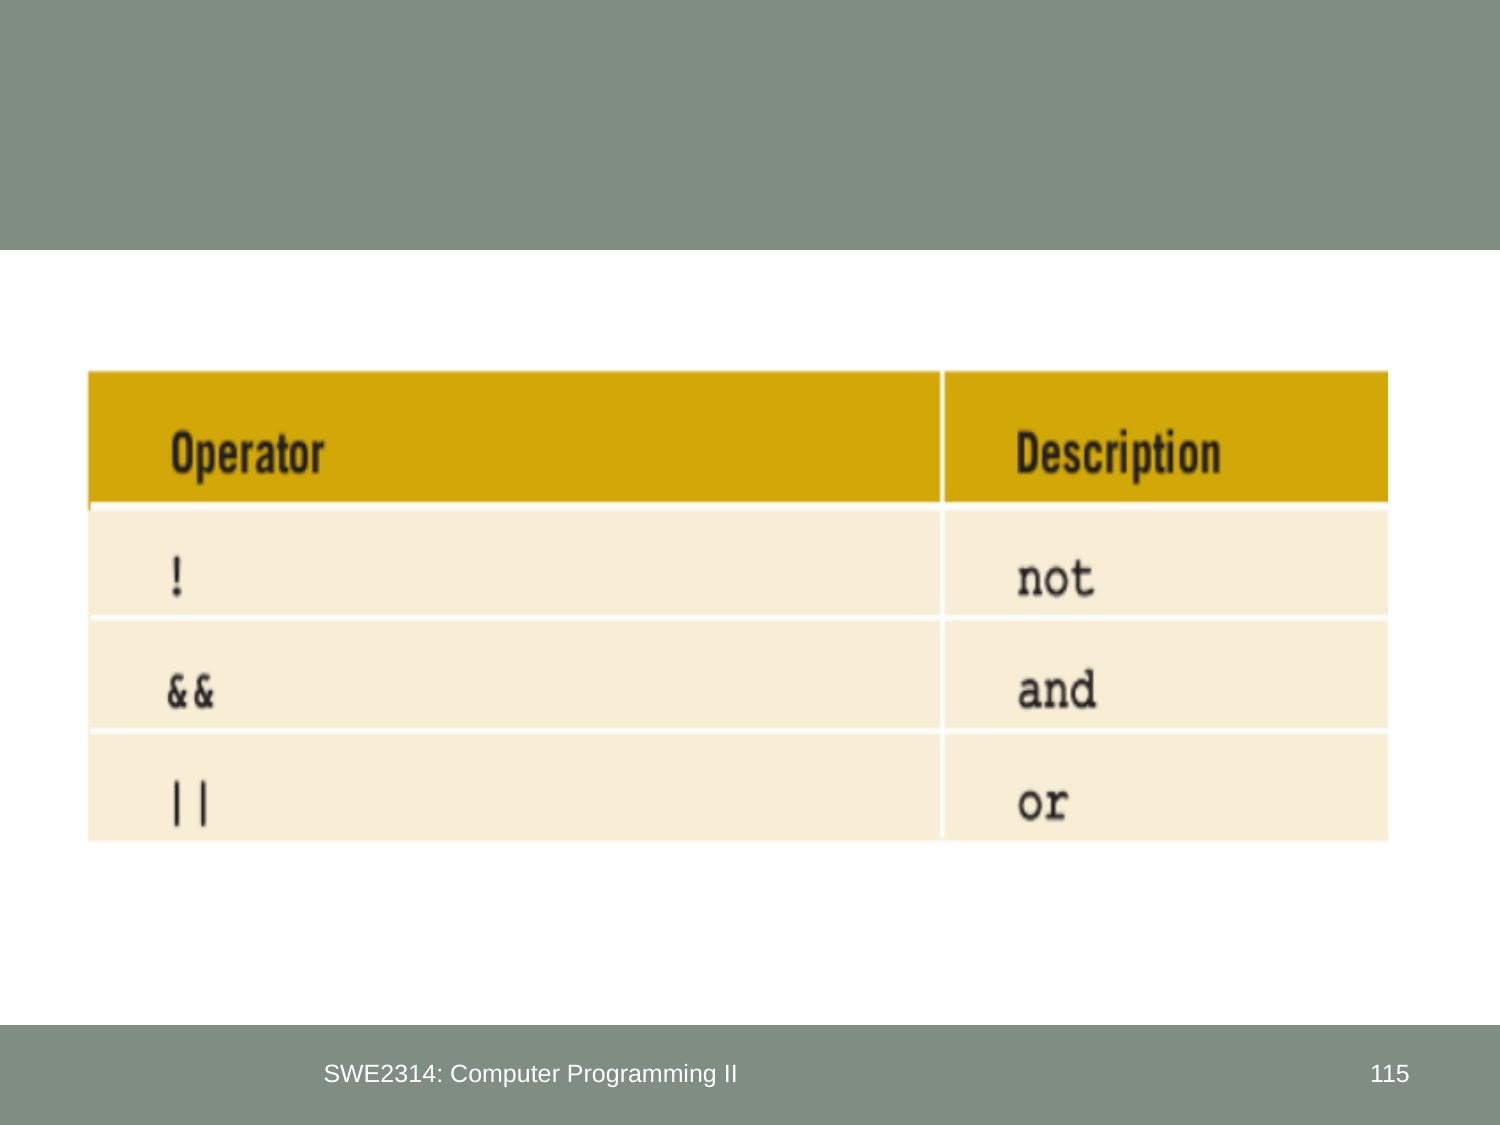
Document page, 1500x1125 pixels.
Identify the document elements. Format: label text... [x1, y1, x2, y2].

slide_number 115 [1074, 1042, 1425, 1103]
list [74, 362, 1388, 851]
footer SWE2314: Computer Programming II [75, 1042, 988, 1103]
